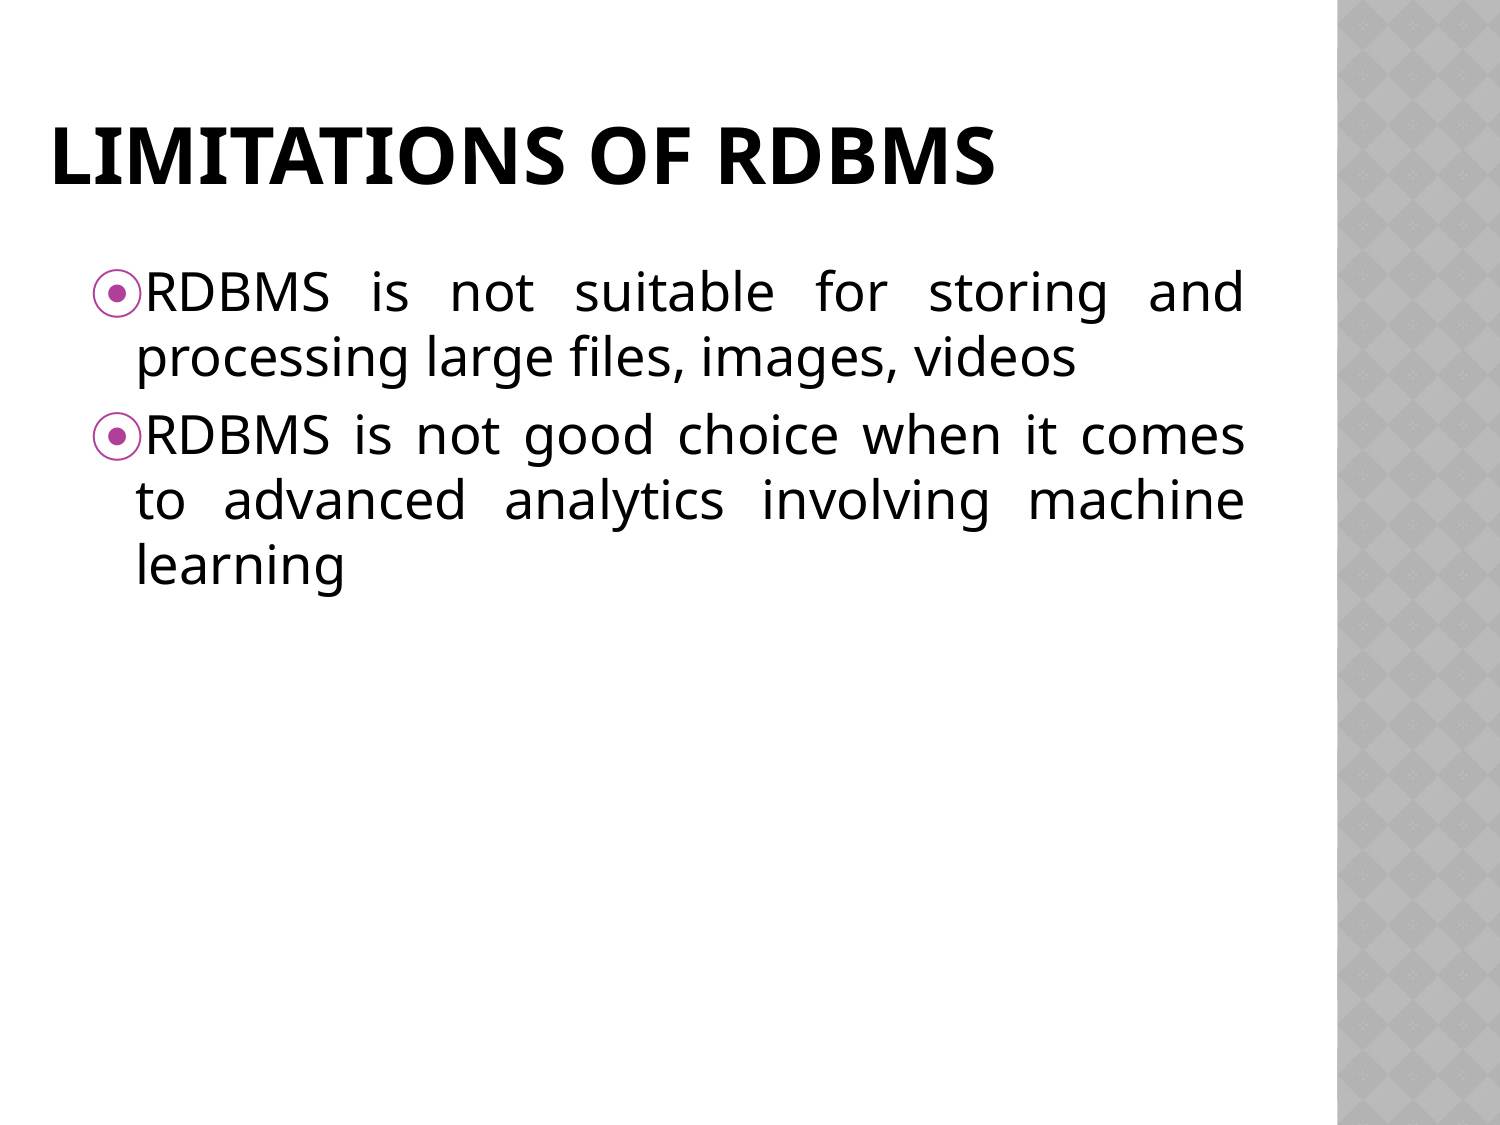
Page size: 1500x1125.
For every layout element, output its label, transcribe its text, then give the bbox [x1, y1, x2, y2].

title LIMITATIONS OF RDBMS [0, 75, 1188, 200]
list RDBMS is not suitable for storing and processing large files, images, videos RDBMS is not good choice when it comes to advanced analytics involving machine learning [75, 249, 1263, 1059]
